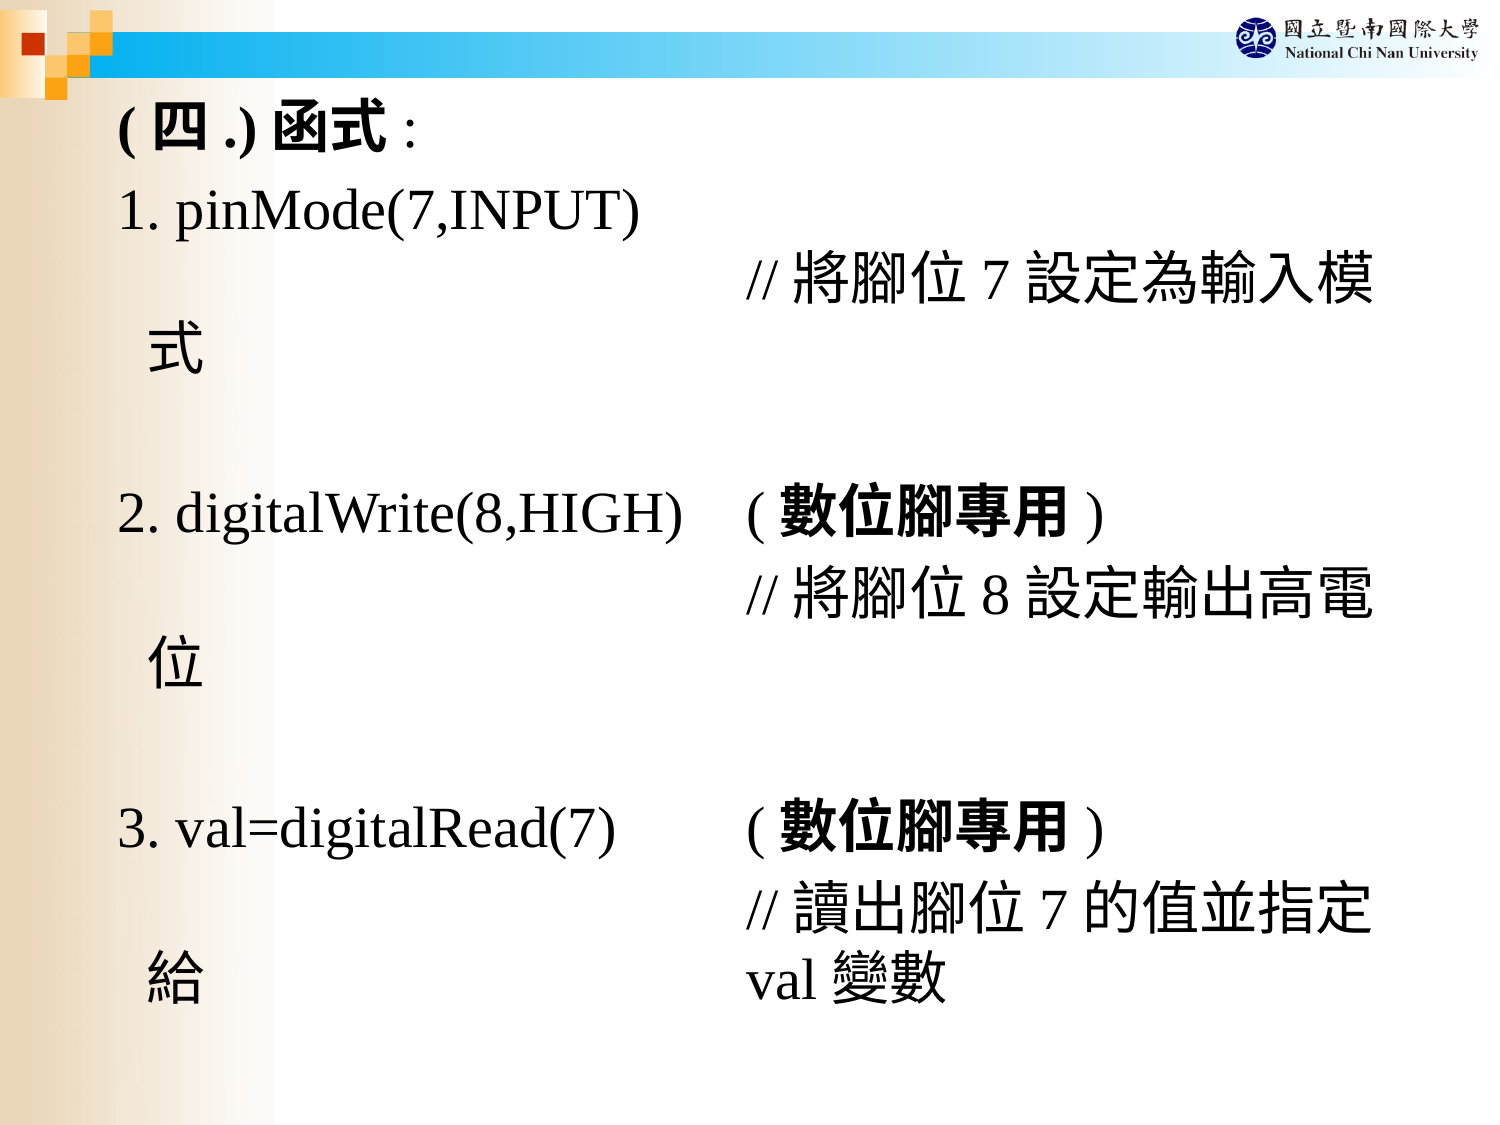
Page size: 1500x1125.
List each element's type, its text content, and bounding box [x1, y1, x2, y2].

picture [1234, 10, 1485, 67]
list (四.)函式: 1. pinMode(7,INPUT) //將腳位7設定為輸入模式 2. digitalWrite(8,HIGH) (數位腳專用) //將腳位8設定輸出高電位 3. val=digitalRead(7) (數位腳專用) //讀出腳位7的值並指定給 val變數 [75, 82, 1425, 1038]
